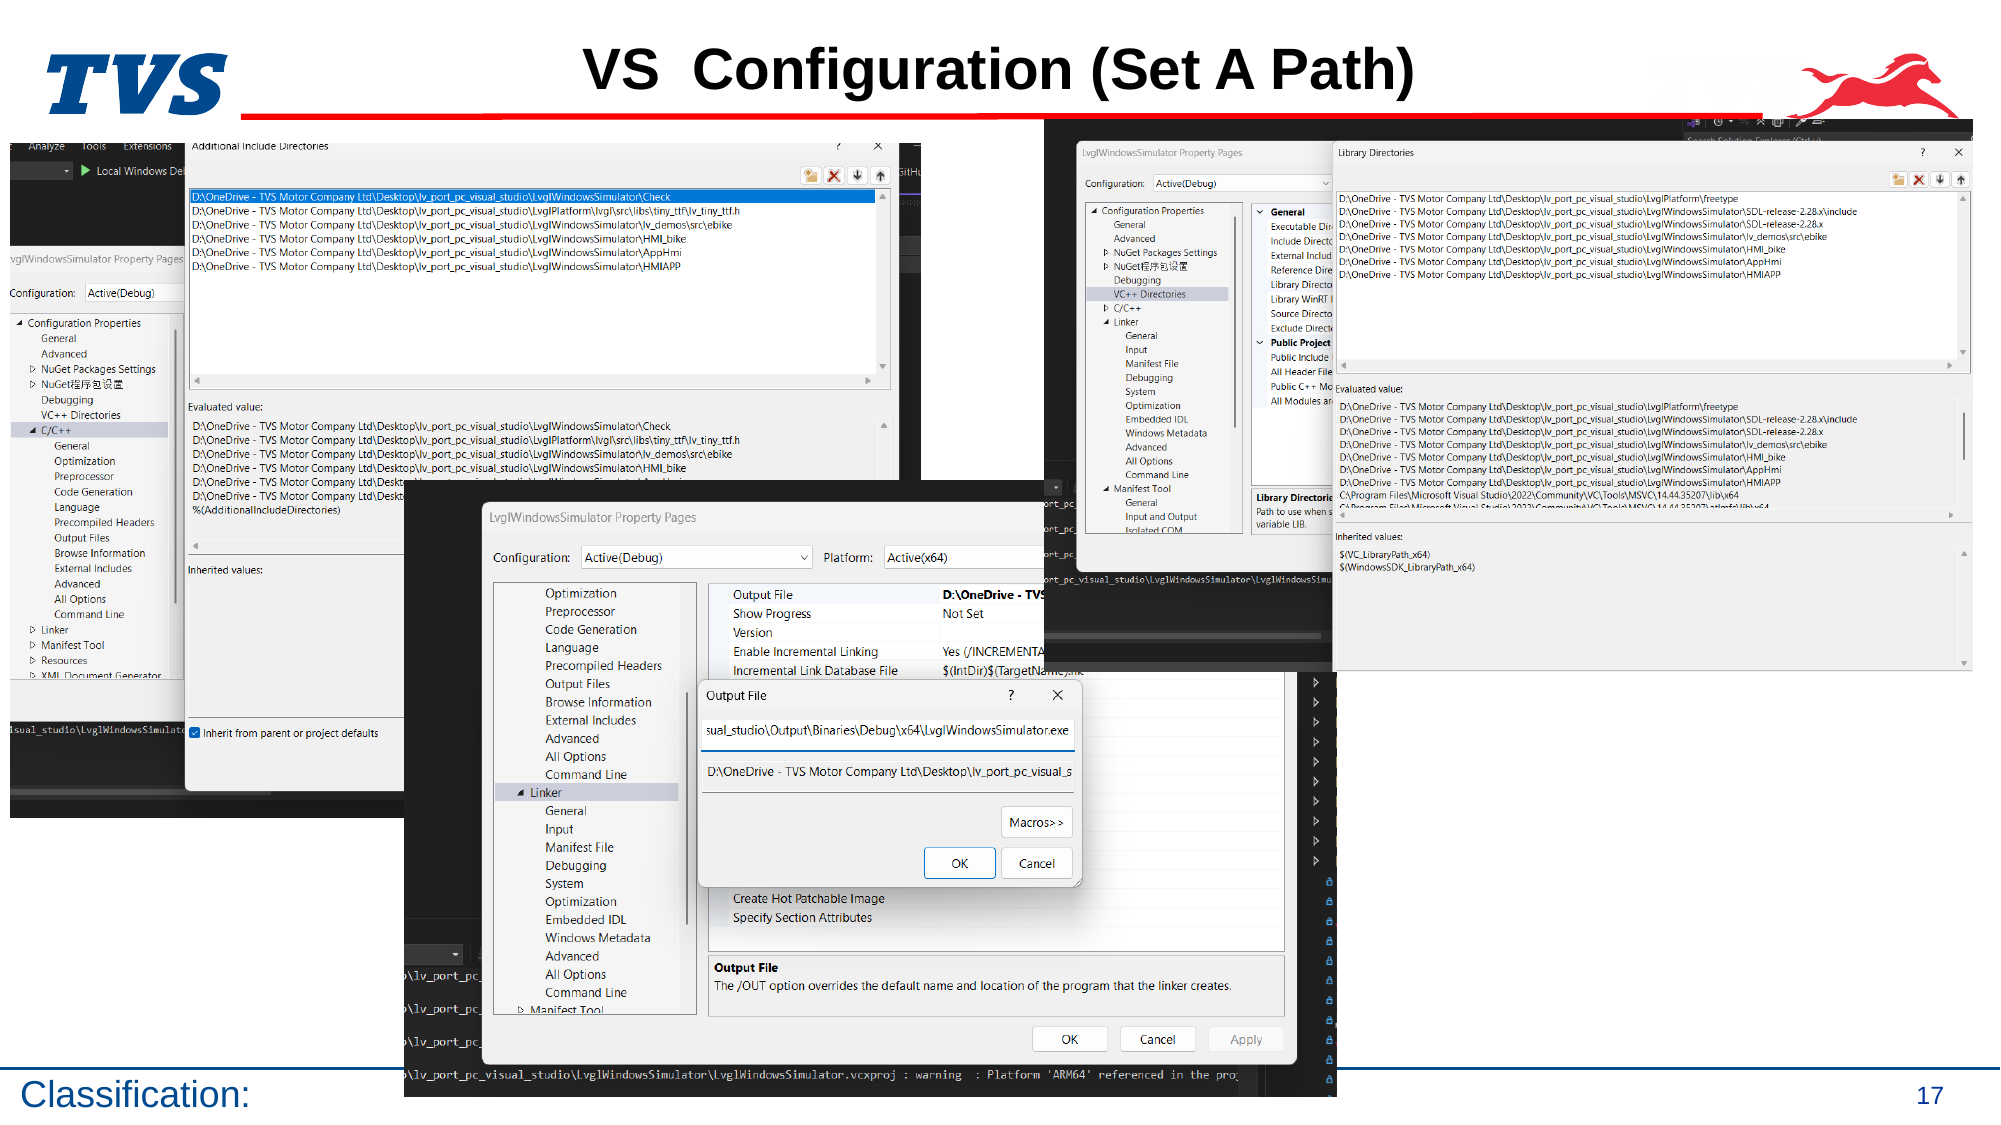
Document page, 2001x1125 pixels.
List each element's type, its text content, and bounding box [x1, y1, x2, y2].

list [10, 142, 921, 819]
slide_number 17 [1509, 1064, 1960, 1125]
picture [404, 40, 1973, 1097]
picture [30, 31, 239, 135]
title VS Configuration (Set A Path) [137, 31, 1863, 120]
